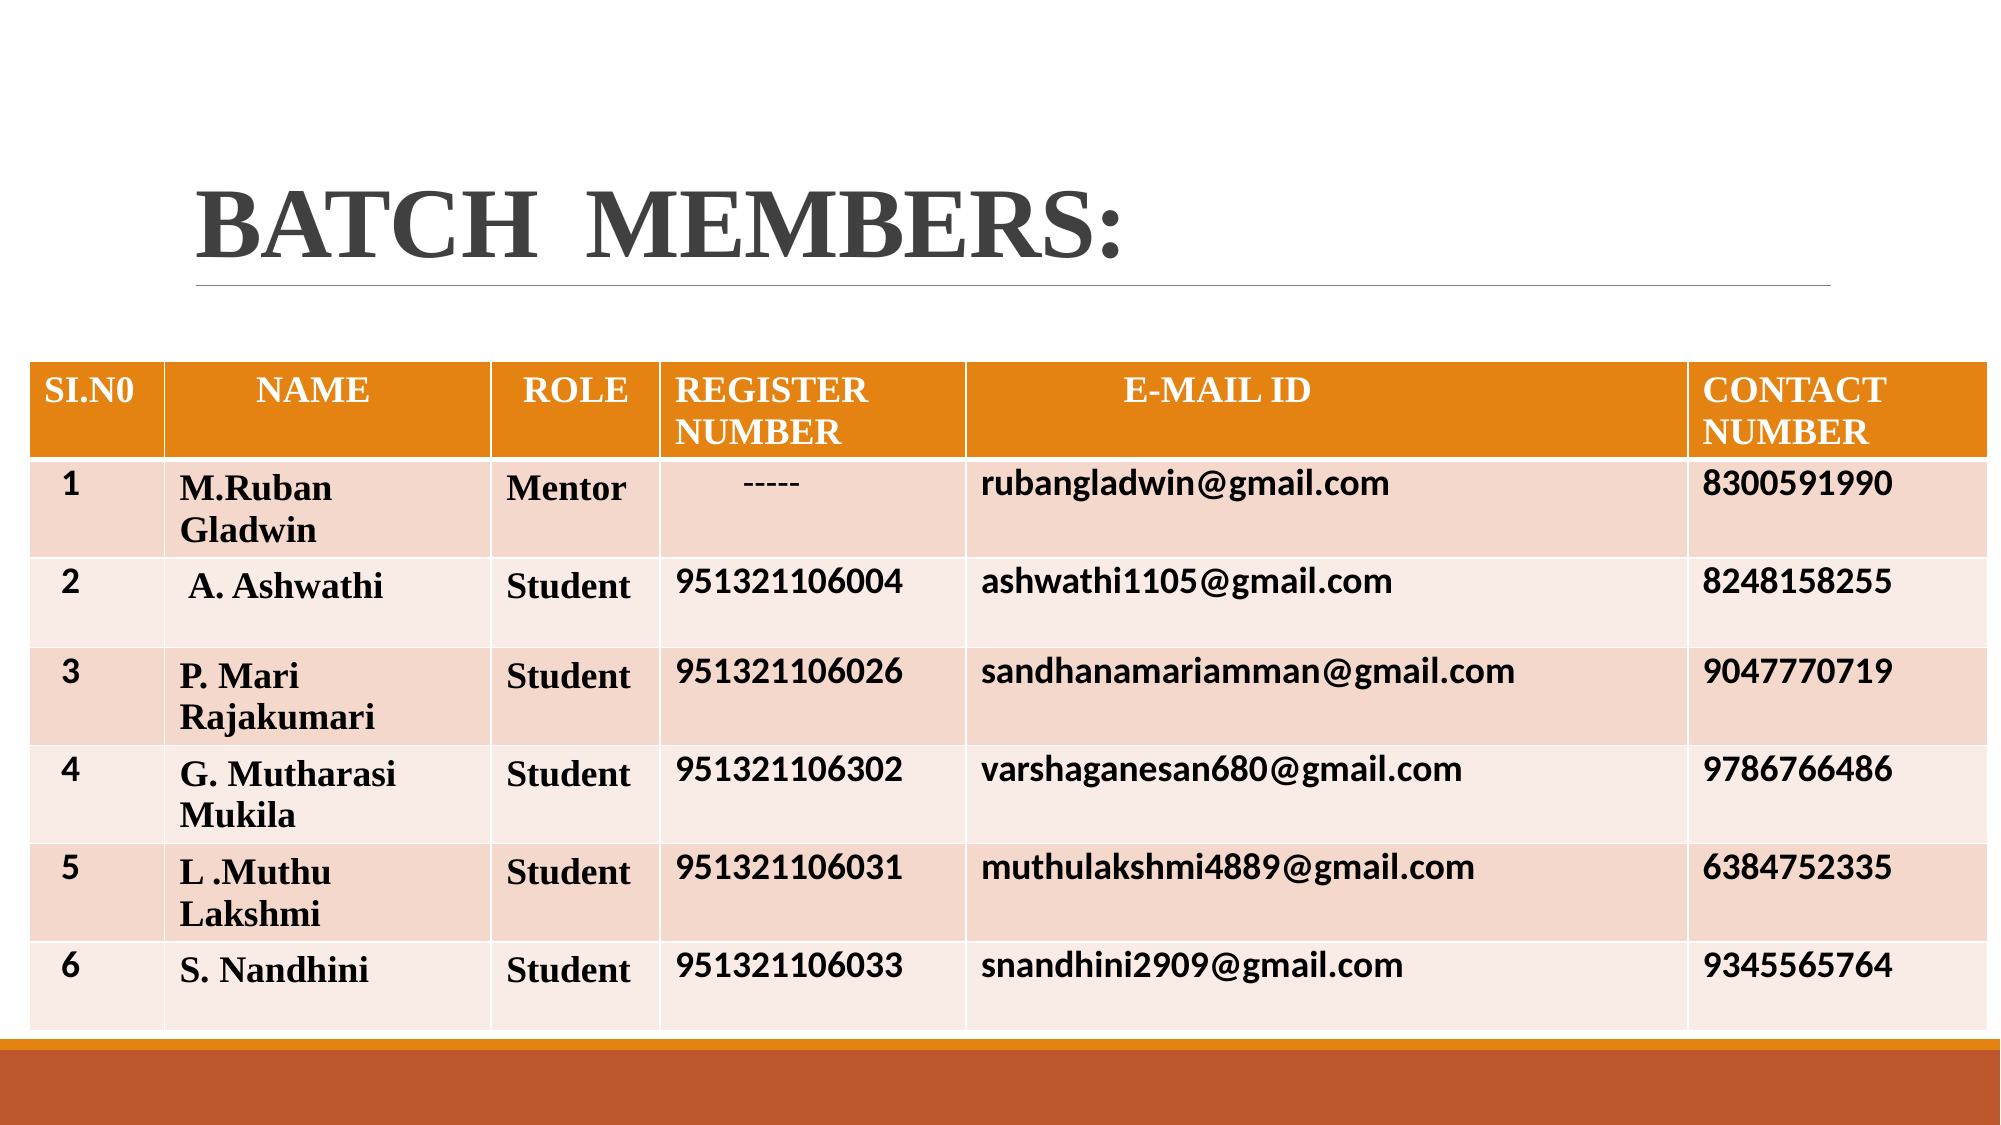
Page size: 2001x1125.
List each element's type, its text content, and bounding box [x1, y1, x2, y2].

table_cell 9047770719 [1689, 648, 1987, 745]
table_cell 8248158255 [1689, 559, 1987, 647]
table_cell 4 [30, 746, 164, 843]
table_cell Student [492, 844, 659, 941]
table_cell G. Mutharasi Mukila [165, 746, 490, 843]
table_cell 9345565764 [1689, 943, 1987, 1030]
table_cell 2 [30, 559, 164, 647]
table_cell 5 [30, 844, 164, 941]
table_header REGISTER NUMBER [661, 362, 965, 457]
table_cell snandhini2909@gmail.com [967, 943, 1687, 1030]
table_cell 9786766486 [1689, 746, 1987, 843]
table_cell L .Muthu Lakshmi [165, 844, 490, 941]
table_header E-MAIL ID [967, 362, 1687, 457]
table_cell 951321106302 [661, 746, 965, 843]
table_cell 951321106033 [661, 943, 965, 1030]
table_header NAME [165, 362, 490, 457]
table_cell varshaganesan680@gmail.com [967, 746, 1687, 843]
table_cell ashwathi1105@gmail.com [967, 559, 1687, 647]
table_cell Student [492, 559, 659, 647]
table_cell 6384752335 [1689, 844, 1987, 941]
table_cell muthulakshmi4889@gmail.com [967, 844, 1687, 941]
table_cell 951321106004 [661, 559, 965, 647]
table_cell 951321106026 [661, 648, 965, 745]
table_cell 1 [30, 462, 164, 557]
table_cell P. Mari Rajakumari [165, 648, 490, 745]
table_cell Student [492, 746, 659, 843]
table_cell 951321106031 [661, 844, 965, 941]
table_cell S. Nandhini [165, 943, 490, 1030]
table_cell Mentor [492, 462, 659, 557]
table_cell Student [492, 943, 659, 1030]
table_cell sandhanamariamman@gmail.com [967, 648, 1687, 745]
title BATCH MEMBERS: [180, 47, 1830, 285]
table_cell Student [492, 648, 659, 745]
table_header ROLE [492, 362, 659, 457]
table_cell ----- [661, 462, 965, 557]
table_cell A. Ashwathi [165, 559, 490, 647]
table_cell 6 [30, 943, 164, 1030]
table_header CONTACT NUMBER [1689, 362, 1987, 457]
table_cell rubangladwin@gmail.com [967, 462, 1687, 557]
table_header SI.N0 [30, 362, 164, 457]
table_cell M.Ruban Gladwin [165, 462, 490, 557]
table_cell 3 [30, 648, 164, 745]
table_cell 8300591990 [1689, 462, 1987, 557]
